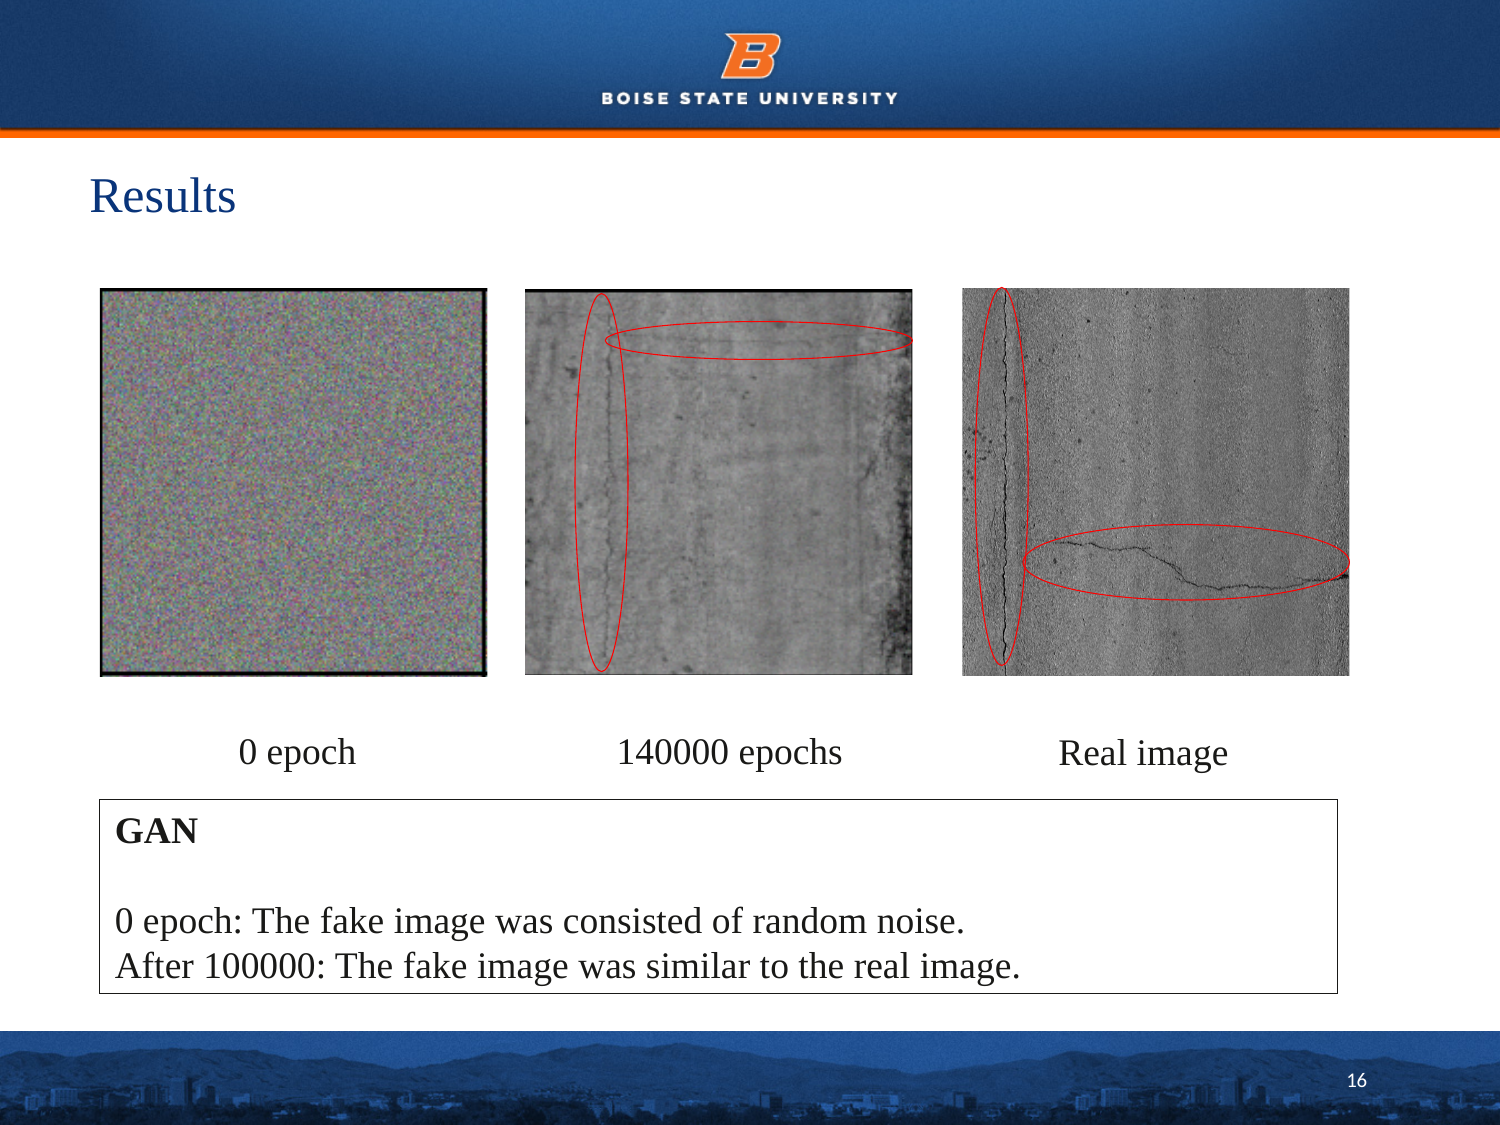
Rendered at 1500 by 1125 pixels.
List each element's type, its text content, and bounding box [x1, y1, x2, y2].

picture [524, 287, 913, 676]
picture [0, 1031, 1500, 1125]
text_box 140000 epochs [601, 719, 858, 780]
text_box 0 epoch [223, 719, 372, 780]
text_box Real image [1043, 720, 1244, 780]
title Results [74, 133, 375, 252]
picture [0, 0, 1500, 138]
picture [962, 288, 1350, 677]
text_box GAN 0 epoch: The fake image was consisted of random noise. After 100000: The fake image was similar to the real image. [99, 799, 1338, 994]
picture [99, 288, 488, 677]
